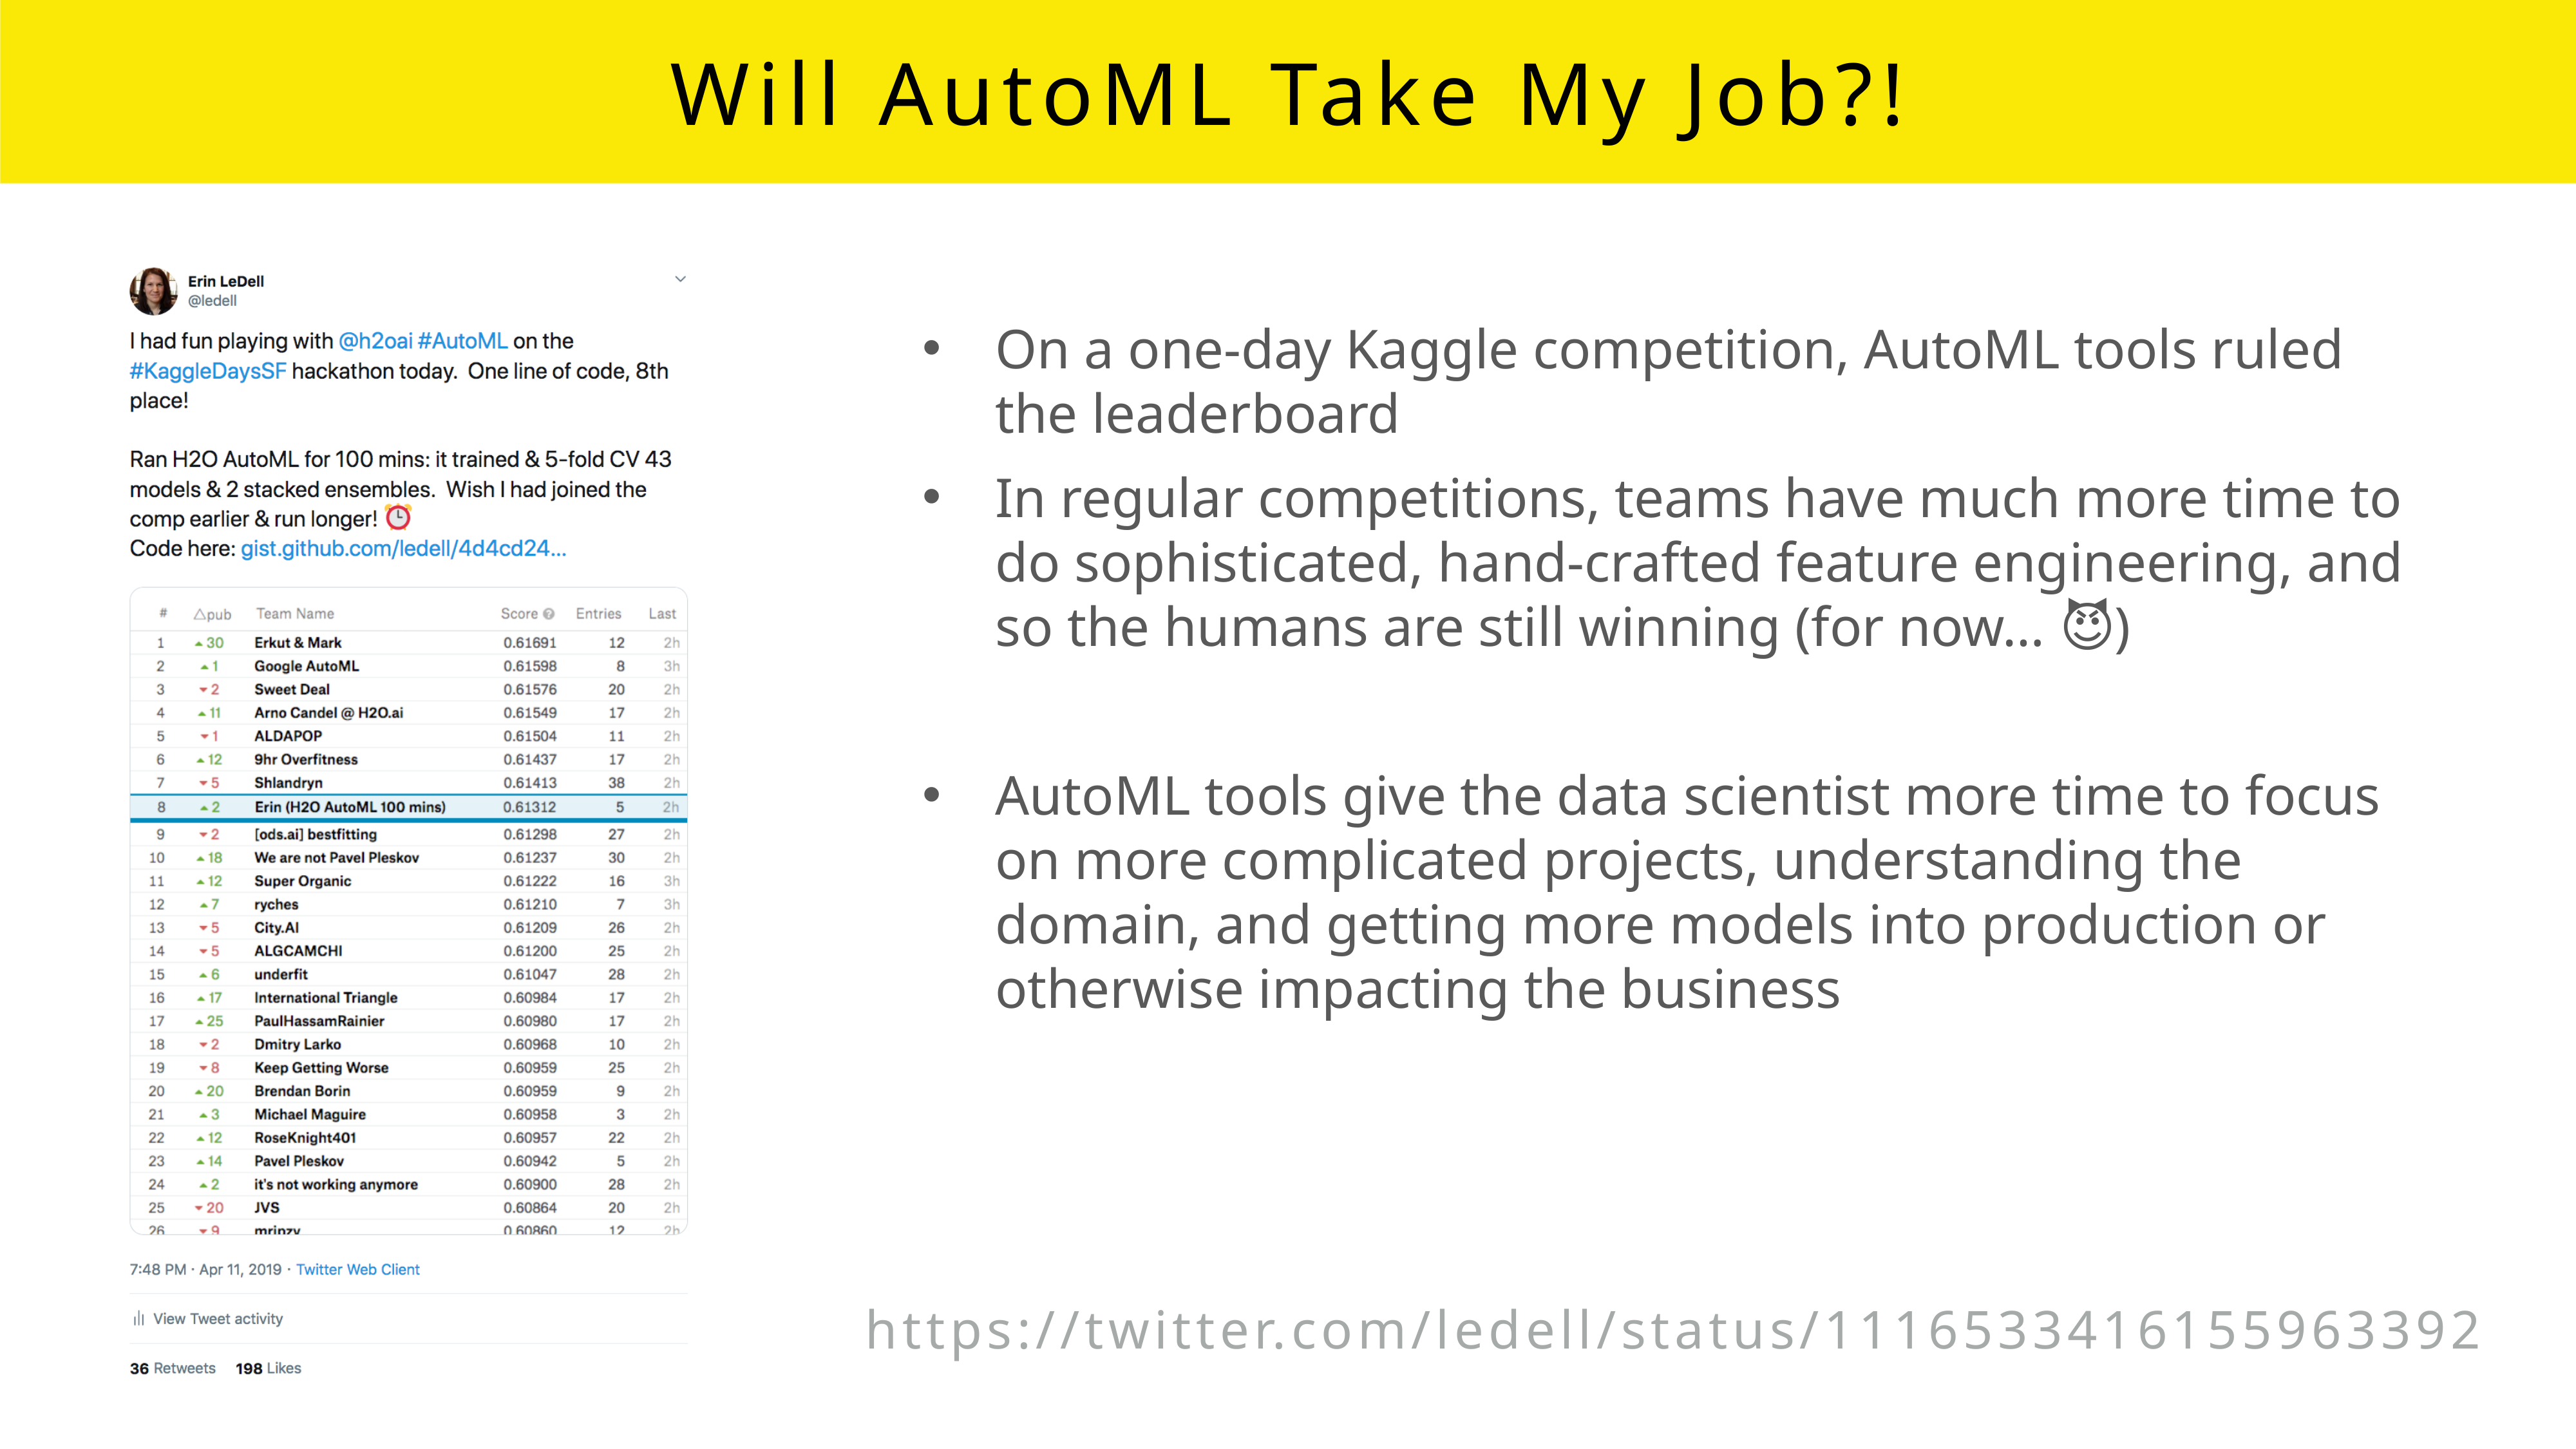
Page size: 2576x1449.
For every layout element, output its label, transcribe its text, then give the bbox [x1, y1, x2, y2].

text_box https://twitter.com/ledell/status/1116533416155963392 [808, 1253, 2540, 1403]
text_box On a one-day Kaggle competition, AutoML tools ruled the leaderboard In regular competitions, teams have much more time to do sophisticated, hand-crafted feature engineering, and so the humans are still winning (for now… 😈) AutoML tools give the data scientist more time to focus on more complicated projects, understanding the domain, and getting more models into production or otherwise impacting the business [913, 189, 2436, 1034]
title Will AutoML Take My Job?! [64, 0, 2512, 185]
picture [117, 259, 702, 1391]
